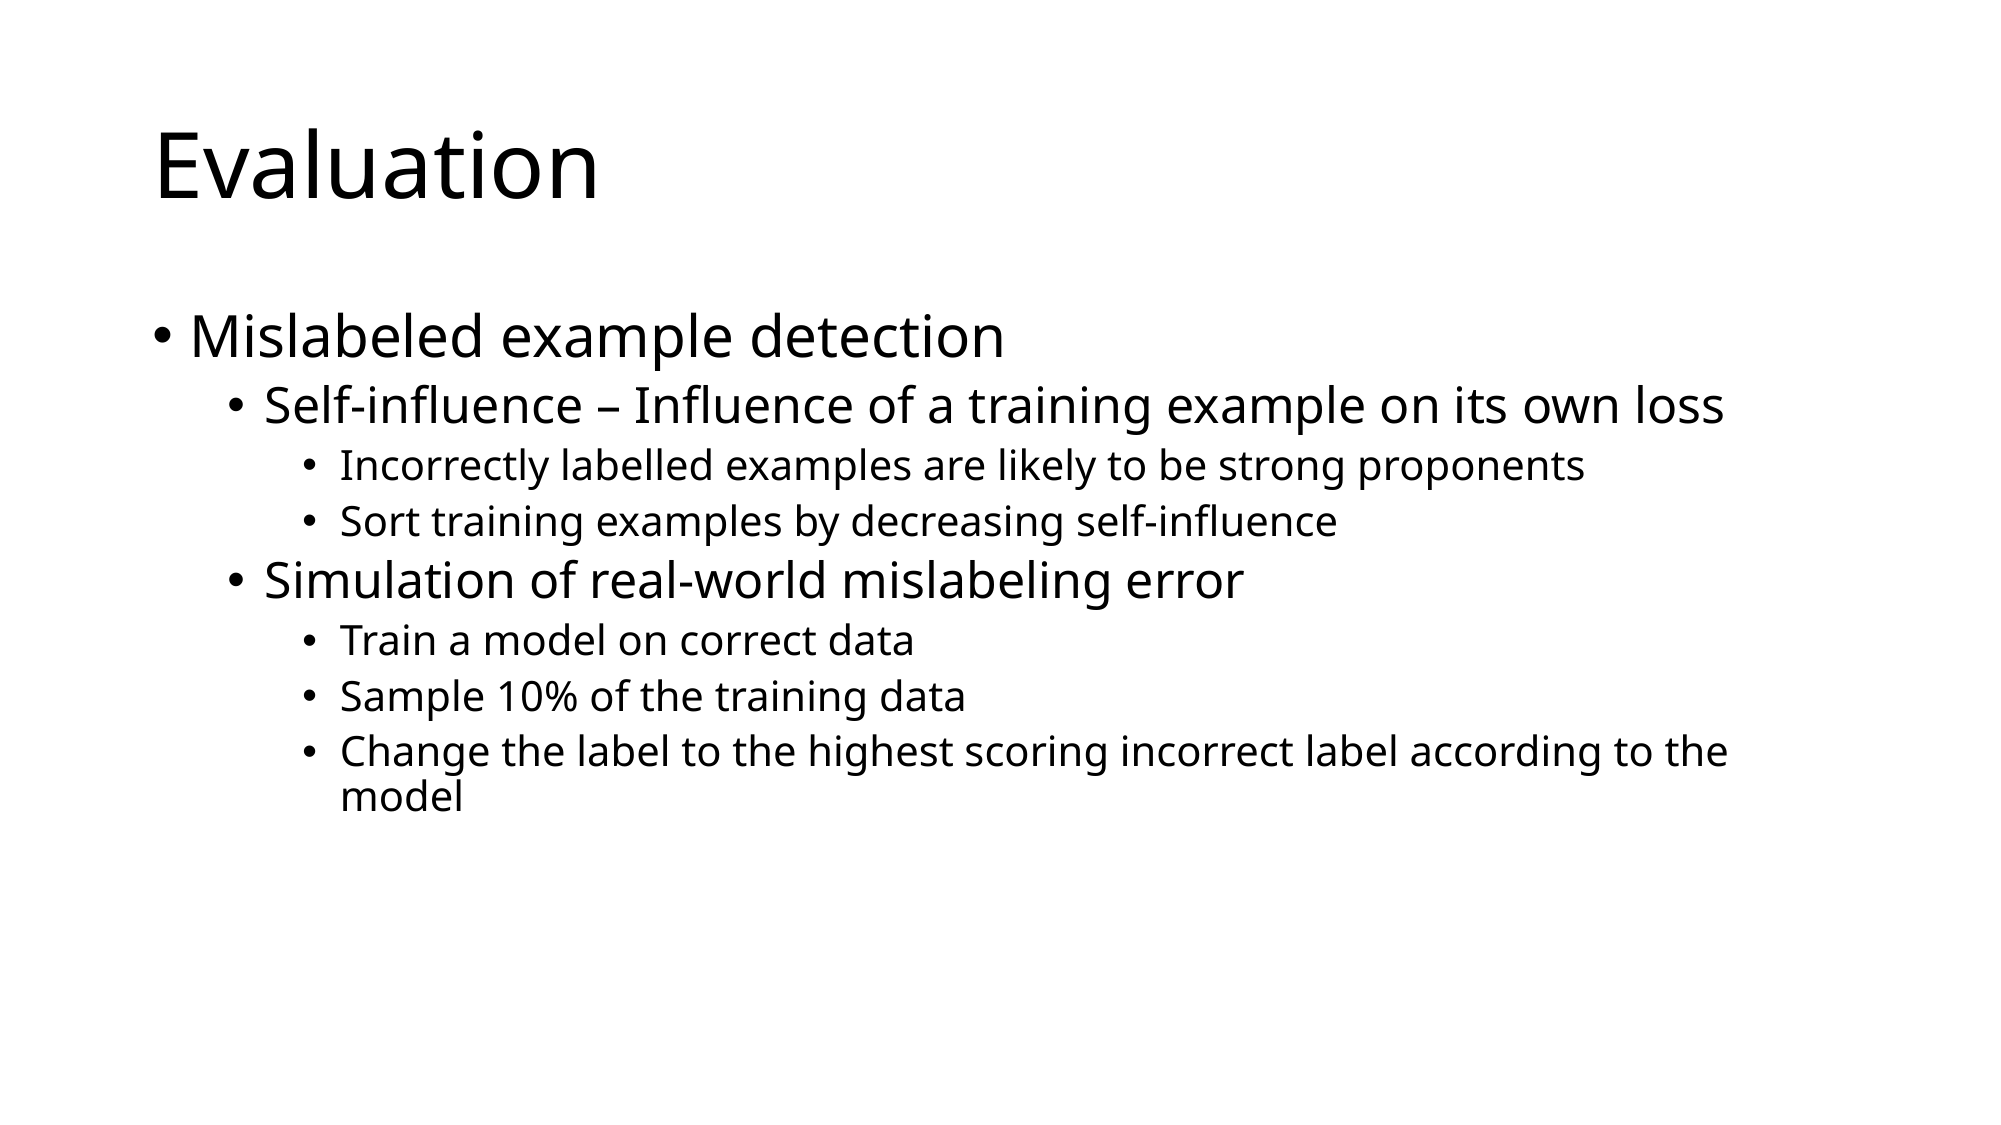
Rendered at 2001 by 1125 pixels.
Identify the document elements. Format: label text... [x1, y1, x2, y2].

list Mislabeled example detection Self-influence – Influence of a training example on its own loss Incorrectly labelled examples are likely to be strong proponents Sort training examples by decreasing self-influence Simulation of real-world mislabeling error Train a model on correct data Sample 10% of the training data Change the label to the highest scoring incorrect label according to the model [137, 299, 1863, 1014]
title Evaluation [137, 59, 1863, 278]
